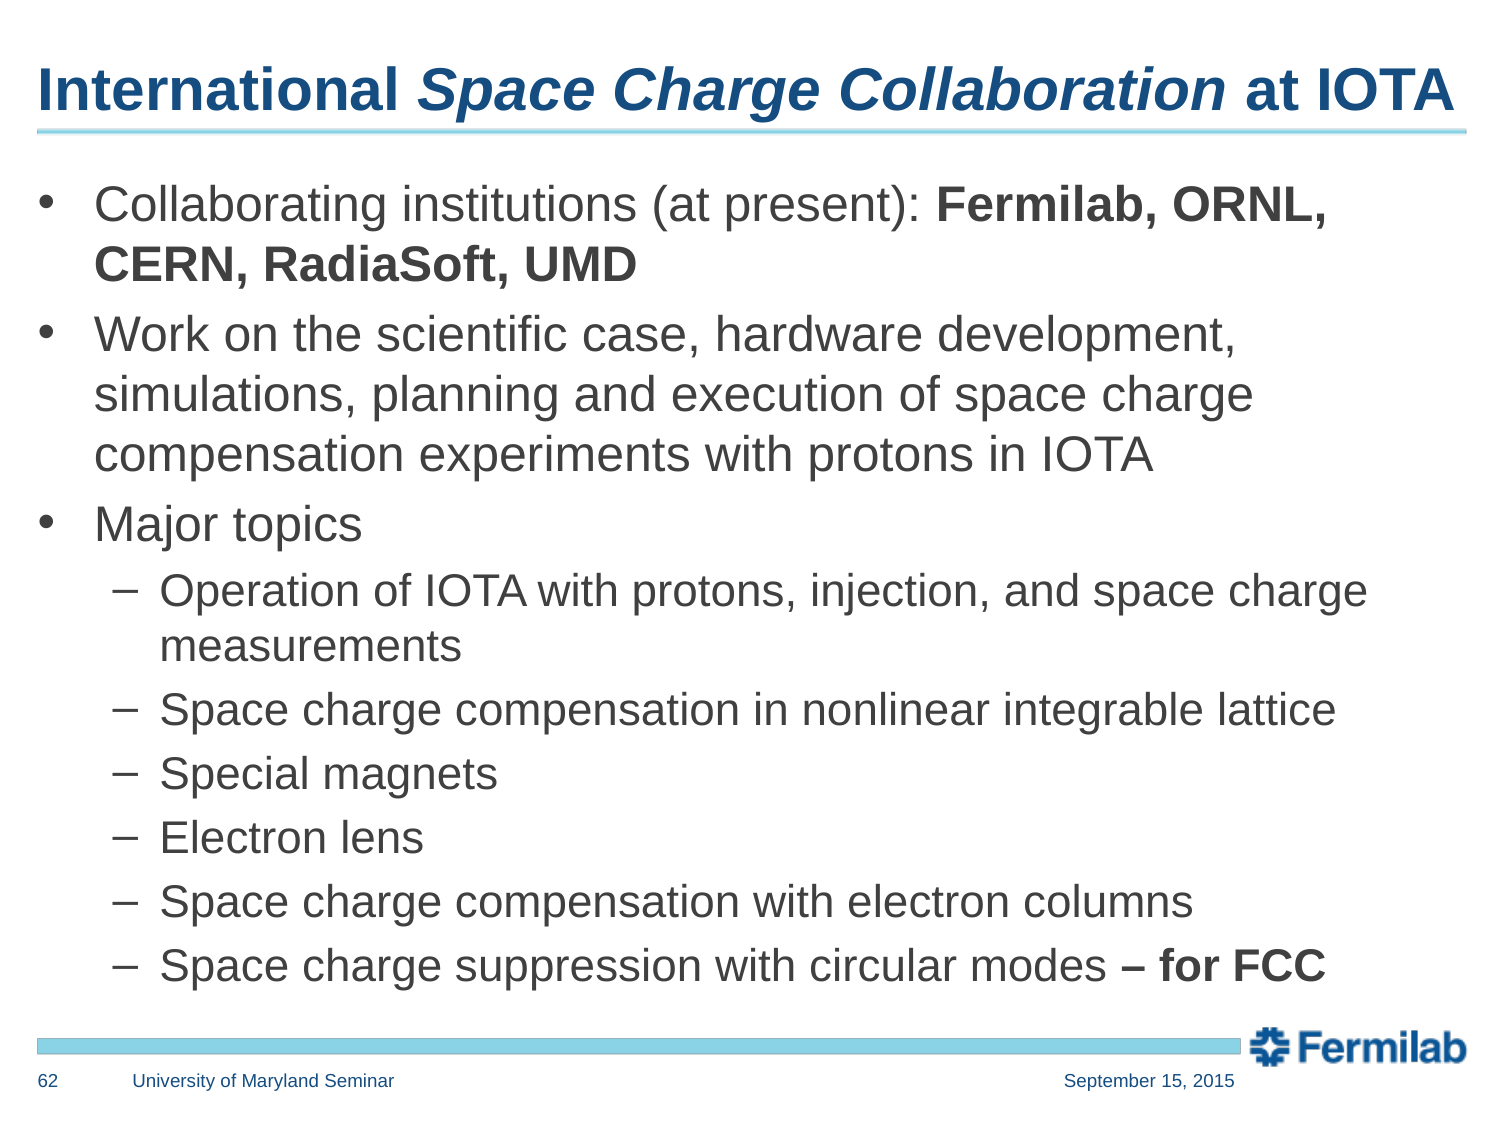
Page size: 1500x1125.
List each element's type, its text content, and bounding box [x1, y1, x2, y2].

slide_number 62 [37, 1068, 111, 1109]
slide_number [1058, 1068, 1235, 1109]
footer University of Maryland Seminar [132, 1068, 1014, 1109]
title International Space Charge Collaboration at IOTA [37, 17, 1463, 123]
list Collaborating institutions (at present): Fermilab, ORNL, CERN, RadiaSoft, UMD Work on the scientific case, hardware development, simulations, planning and execution of space charge compensation experiments with protons in IOTA Major topics Operation of IOTA with protons, injection, and space charge measurements Space charge compensation in nonlinear integrable lattice Special magnets Electron lens Space charge compensation with electron columns Space charge suppression with circular modes – for FCC [37, 171, 1461, 990]
